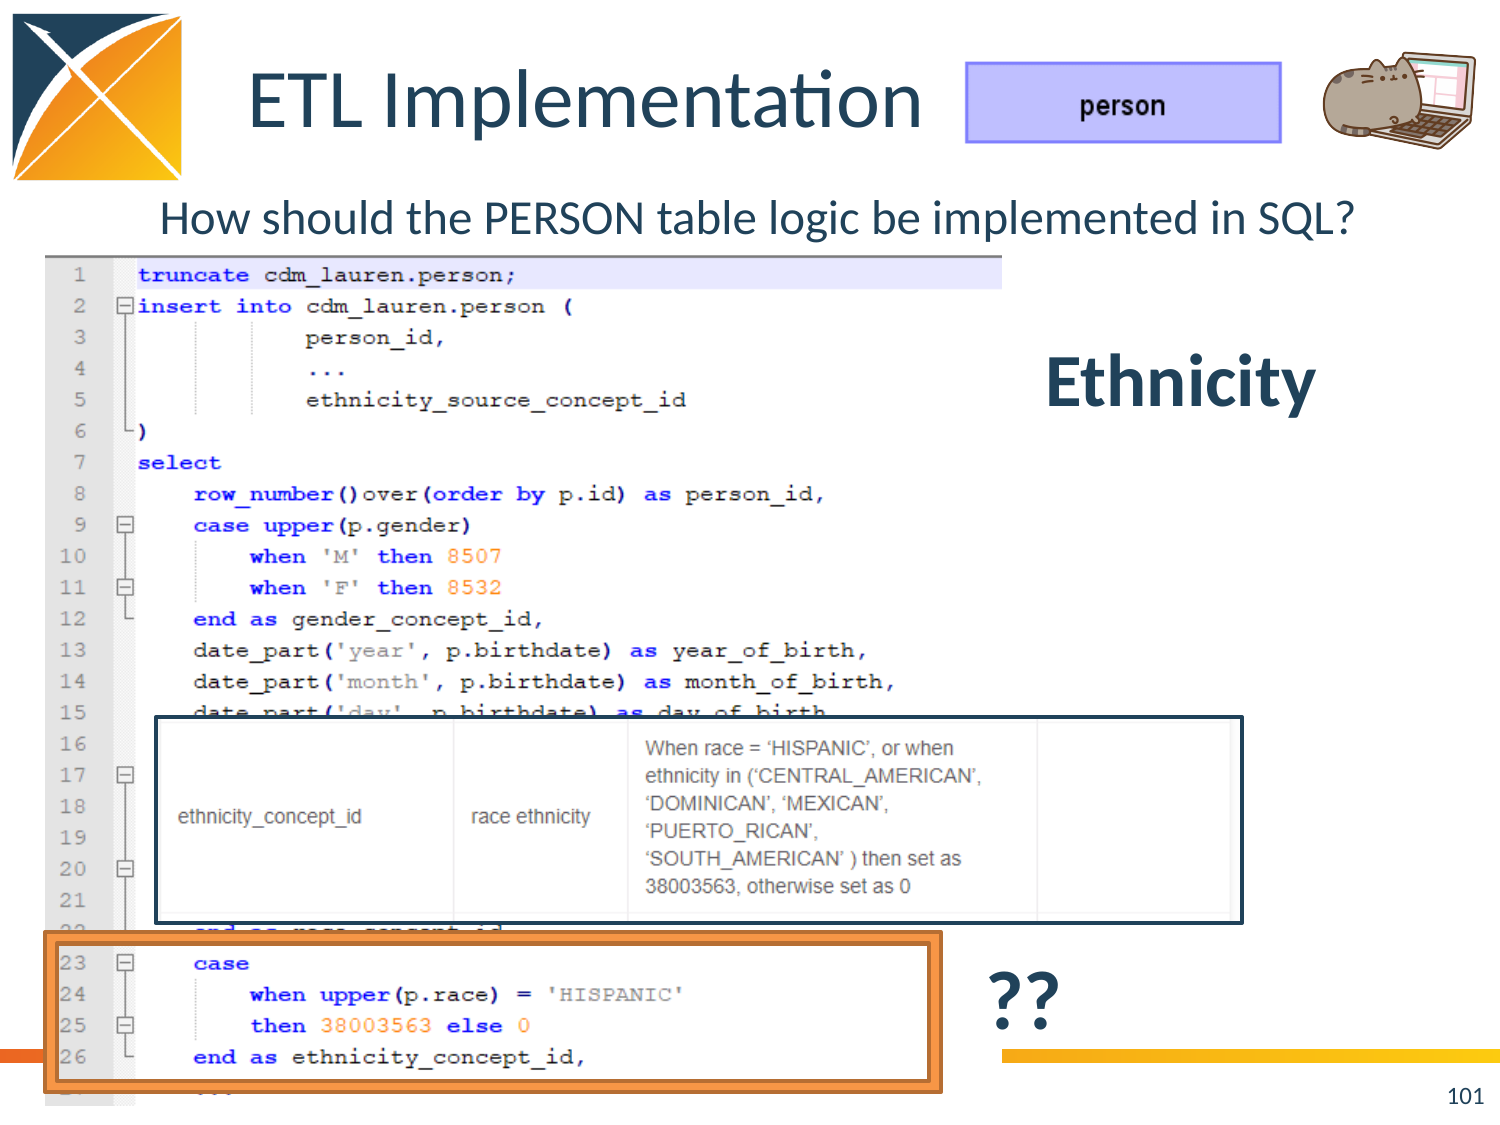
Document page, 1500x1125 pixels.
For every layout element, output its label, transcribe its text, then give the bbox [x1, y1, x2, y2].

picture [45, 255, 1240, 1107]
text_box How should the PERSON table logic be implemented in SQL? [144, 178, 1495, 252]
title ETL Implementation [187, 24, 985, 163]
picture [0, 0, 206, 200]
picture [1312, 9, 1495, 192]
text_box ?? [1005, 938, 1091, 1056]
slide_number 101 [1149, 1065, 1500, 1125]
text_box Ethnicity [1030, 323, 1425, 434]
picture [956, 51, 1290, 151]
